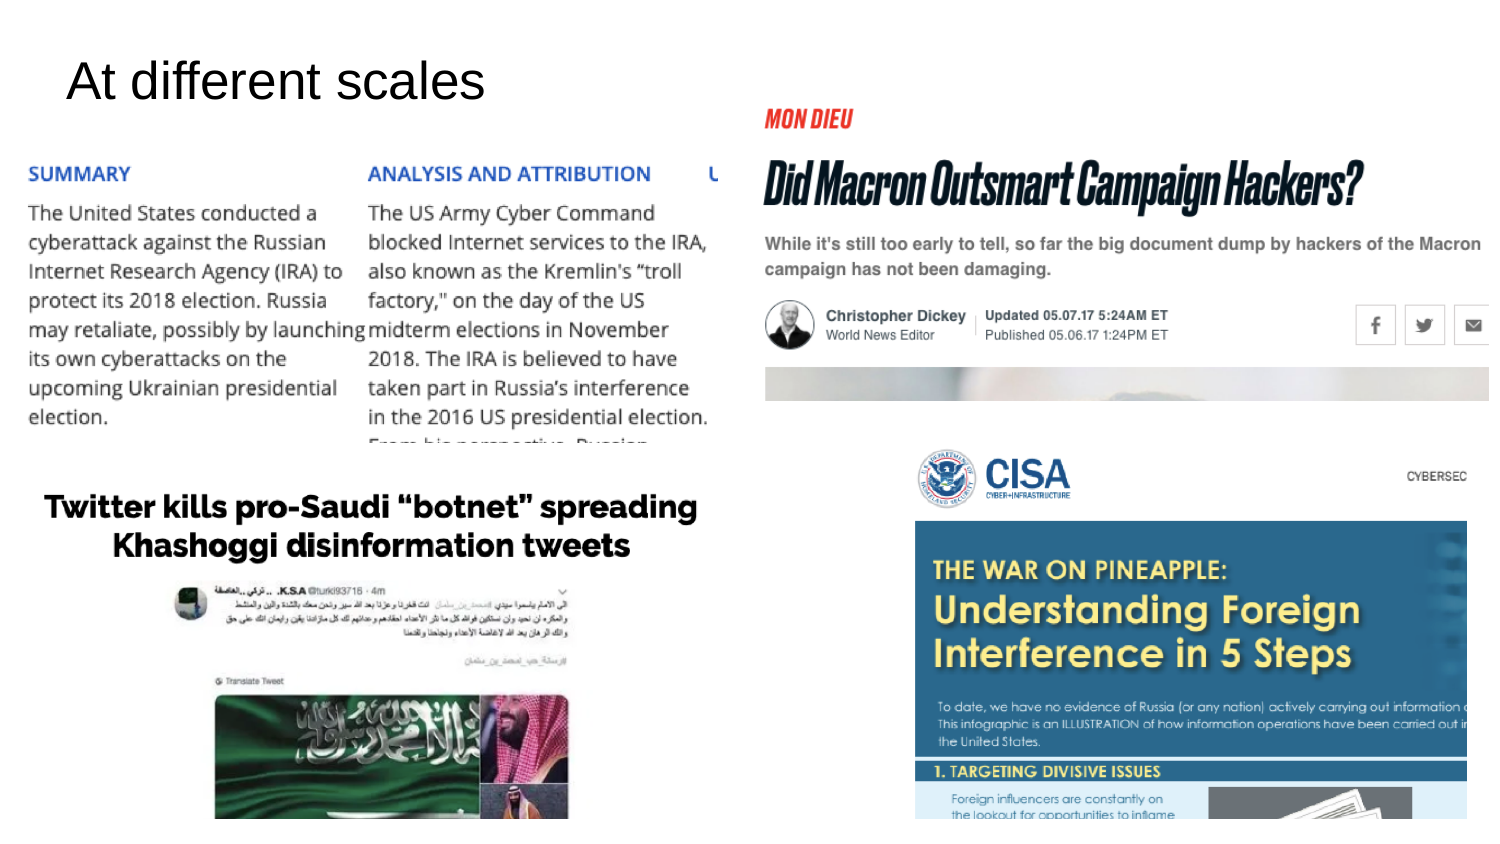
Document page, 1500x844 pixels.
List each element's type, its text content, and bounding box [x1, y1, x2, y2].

picture [18, 140, 718, 444]
title At different scales [51, 31, 1449, 126]
picture [24, 476, 712, 819]
picture [901, 425, 1467, 819]
picture [749, 77, 1489, 401]
